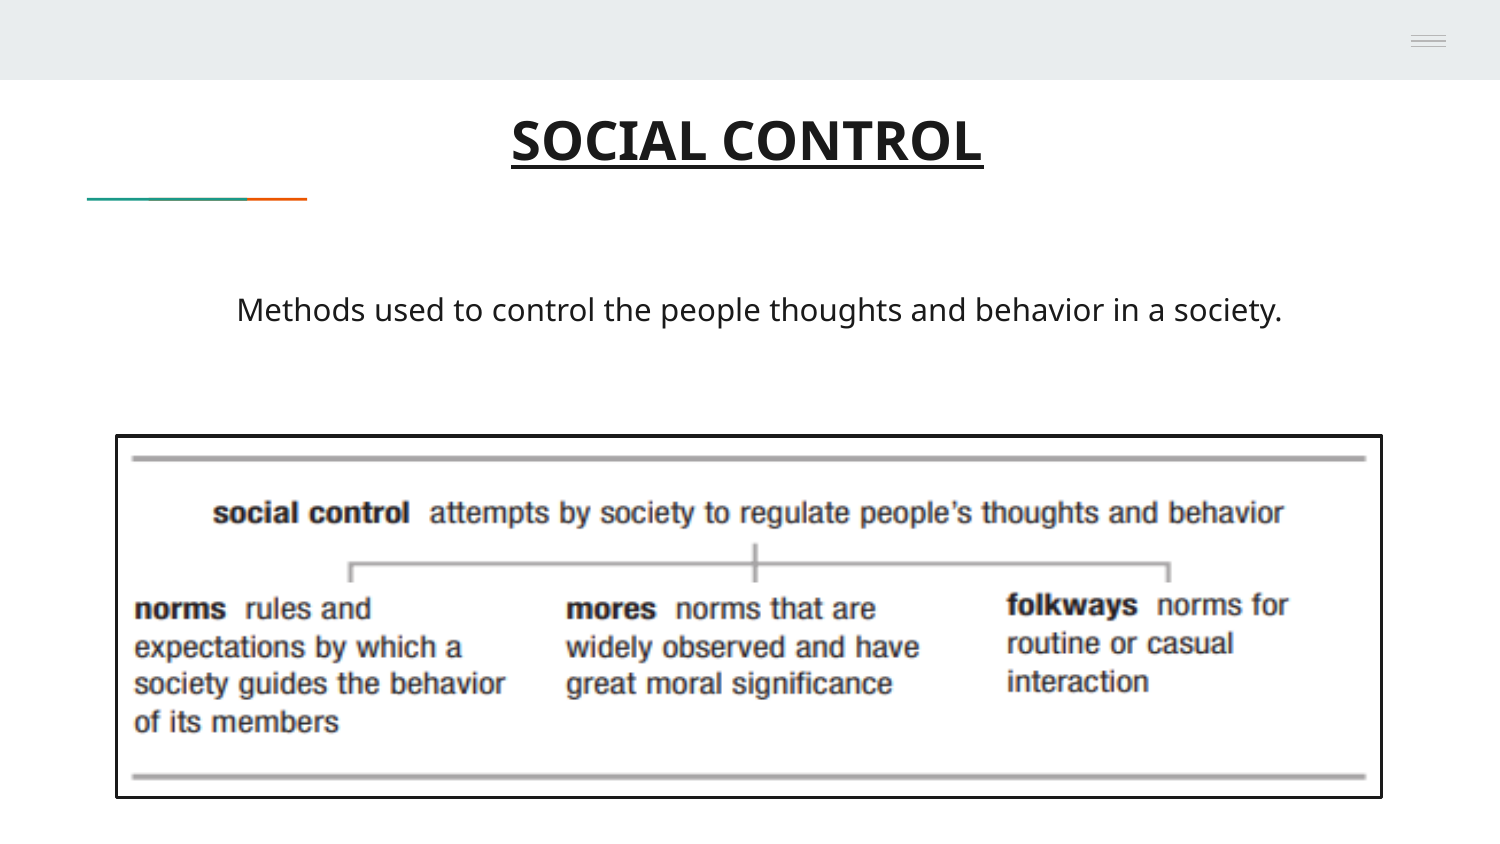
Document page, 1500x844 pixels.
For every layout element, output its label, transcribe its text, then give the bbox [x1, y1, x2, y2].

picture [118, 437, 1381, 796]
list Methods used to control the people thoughts and behavior in a society. [118, 269, 1379, 381]
title SOCIAL CONTROL [118, 91, 1378, 186]
